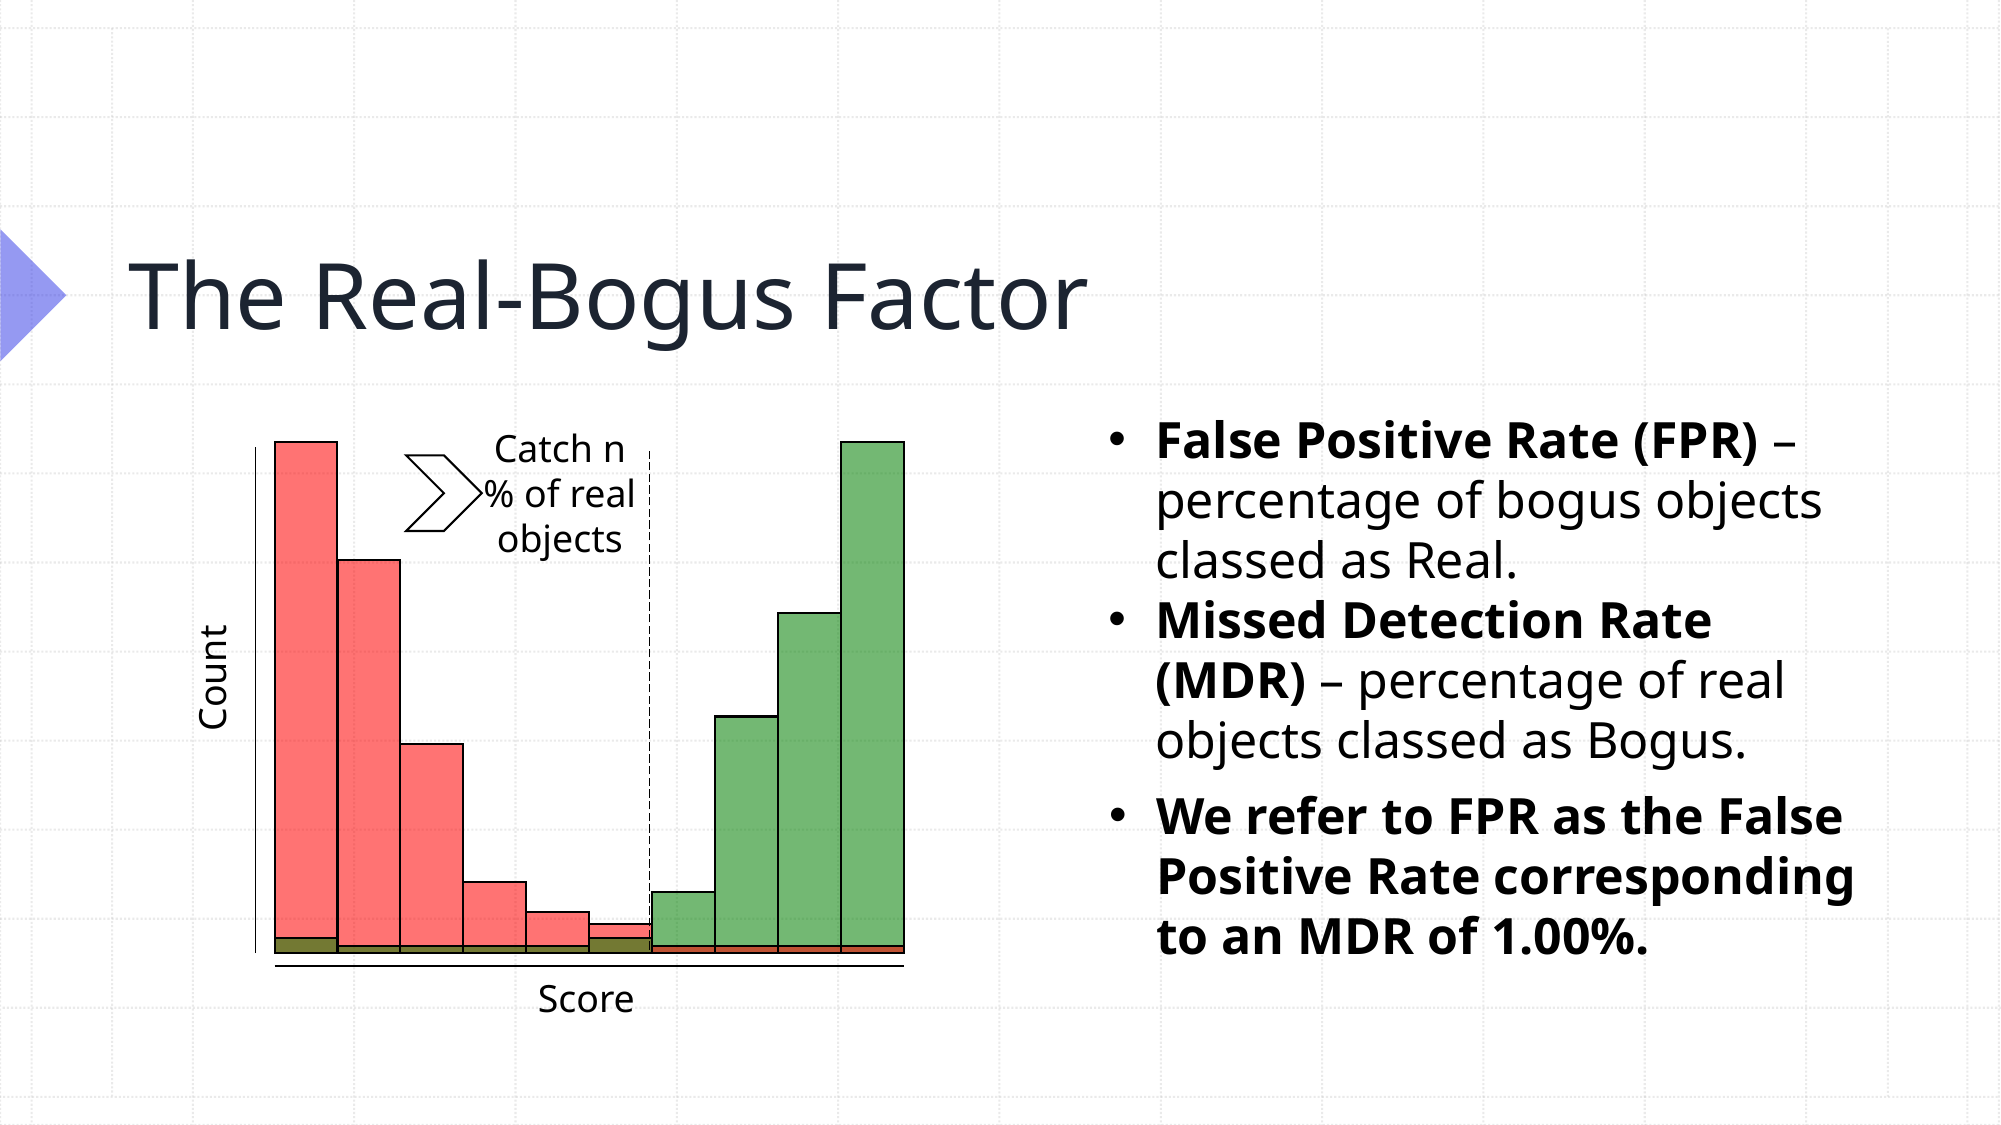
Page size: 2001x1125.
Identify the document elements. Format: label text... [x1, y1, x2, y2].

text_box [525, 911, 590, 945]
text_box [651, 891, 714, 945]
text_box [525, 945, 588, 954]
text_box [403, 454, 484, 533]
text_box Catch n% of real objects [464, 417, 656, 568]
text_box [777, 612, 840, 945]
text_box [462, 881, 527, 945]
text_box [590, 923, 649, 937]
text_box [840, 945, 905, 954]
text_box [716, 945, 777, 954]
text_box [462, 945, 525, 954]
text_box [338, 559, 401, 945]
title The Real-Bogus Factor [113, 119, 1808, 356]
text_box False Positive Rate (FPR) – percentage of bogus objects classed as Real. Missed Detection Rate (MDR) – percentage of real objects classed as Bogus. [1093, 400, 1872, 776]
text_box [777, 945, 840, 954]
text_box Score [523, 967, 651, 1027]
text_box [840, 441, 905, 945]
text_box Count [181, 610, 242, 747]
text_box [651, 945, 716, 954]
text_box [588, 937, 651, 954]
text_box [338, 945, 399, 954]
text_box [274, 937, 338, 954]
text_box We refer to FPR as the False Positive Rate corresponding to an MDR of 1.00%. [1094, 776, 1872, 972]
text_box [274, 441, 338, 937]
text_box [399, 743, 464, 945]
text_box [399, 945, 462, 954]
text_box [714, 715, 777, 945]
